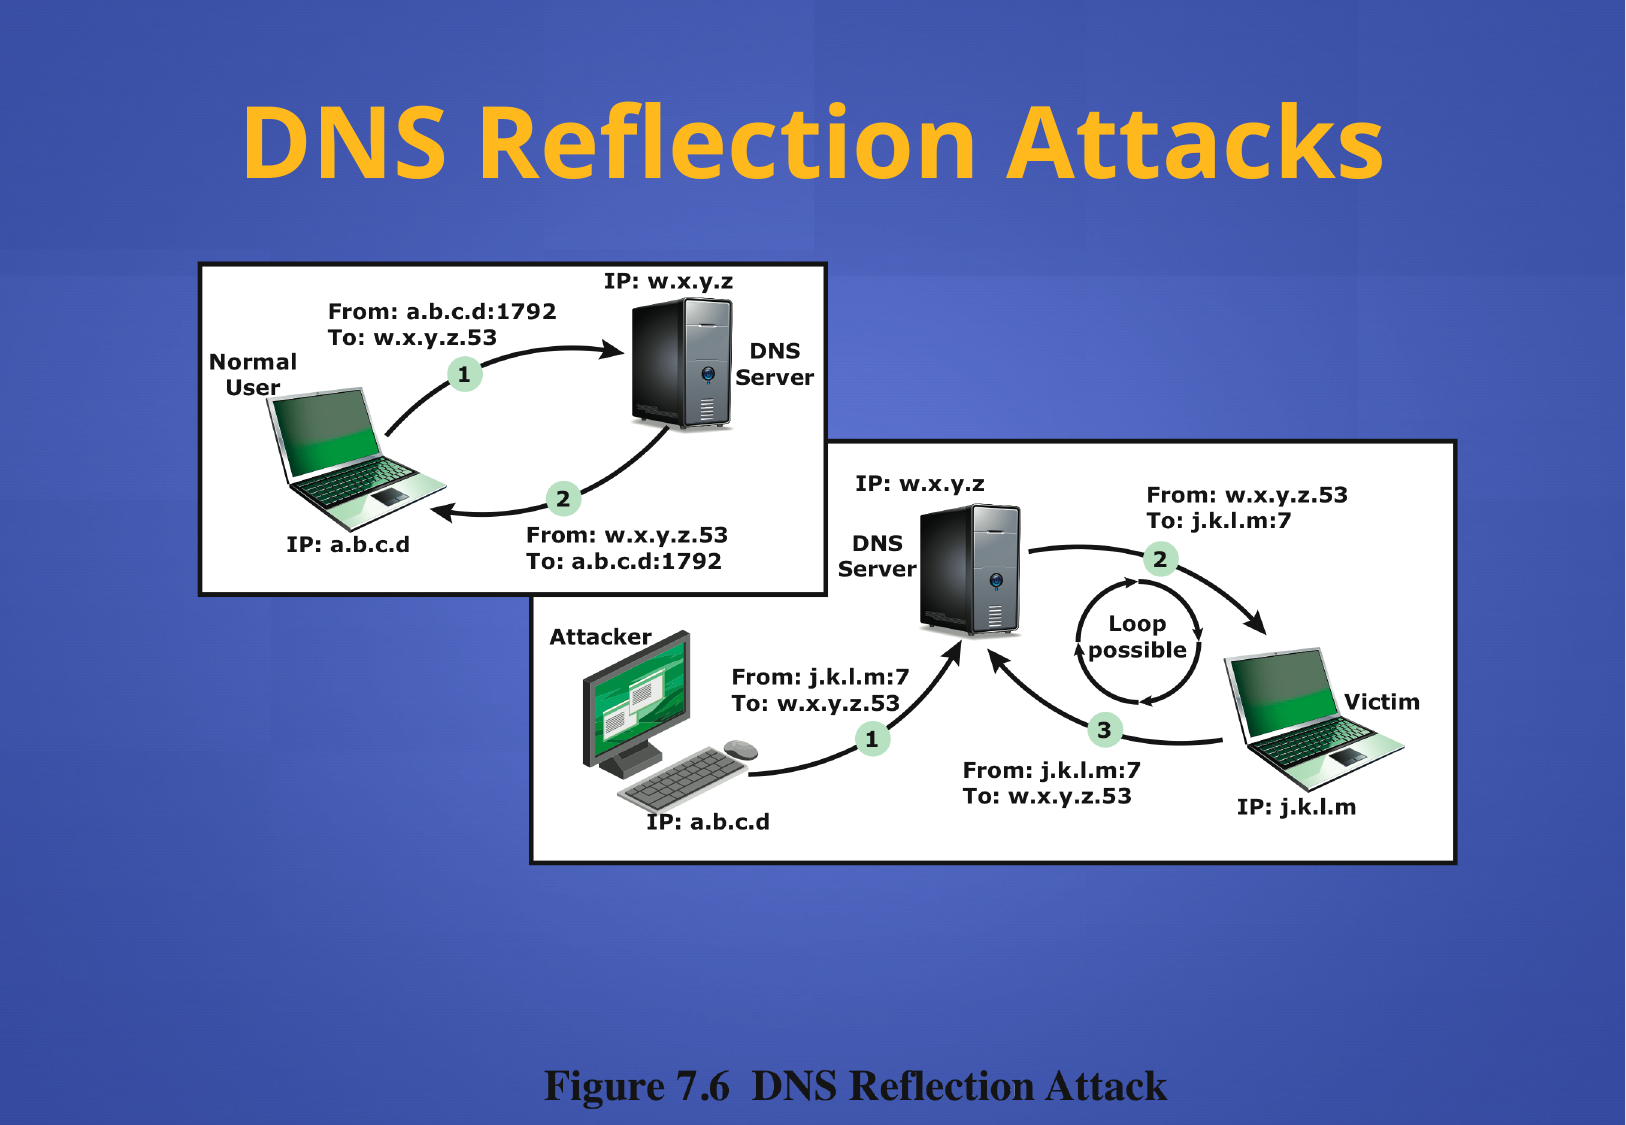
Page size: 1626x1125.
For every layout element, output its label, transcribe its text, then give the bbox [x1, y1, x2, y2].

title DNS Reflection Attacks [0, 45, 1625, 233]
picture [93, 186, 1562, 1125]
